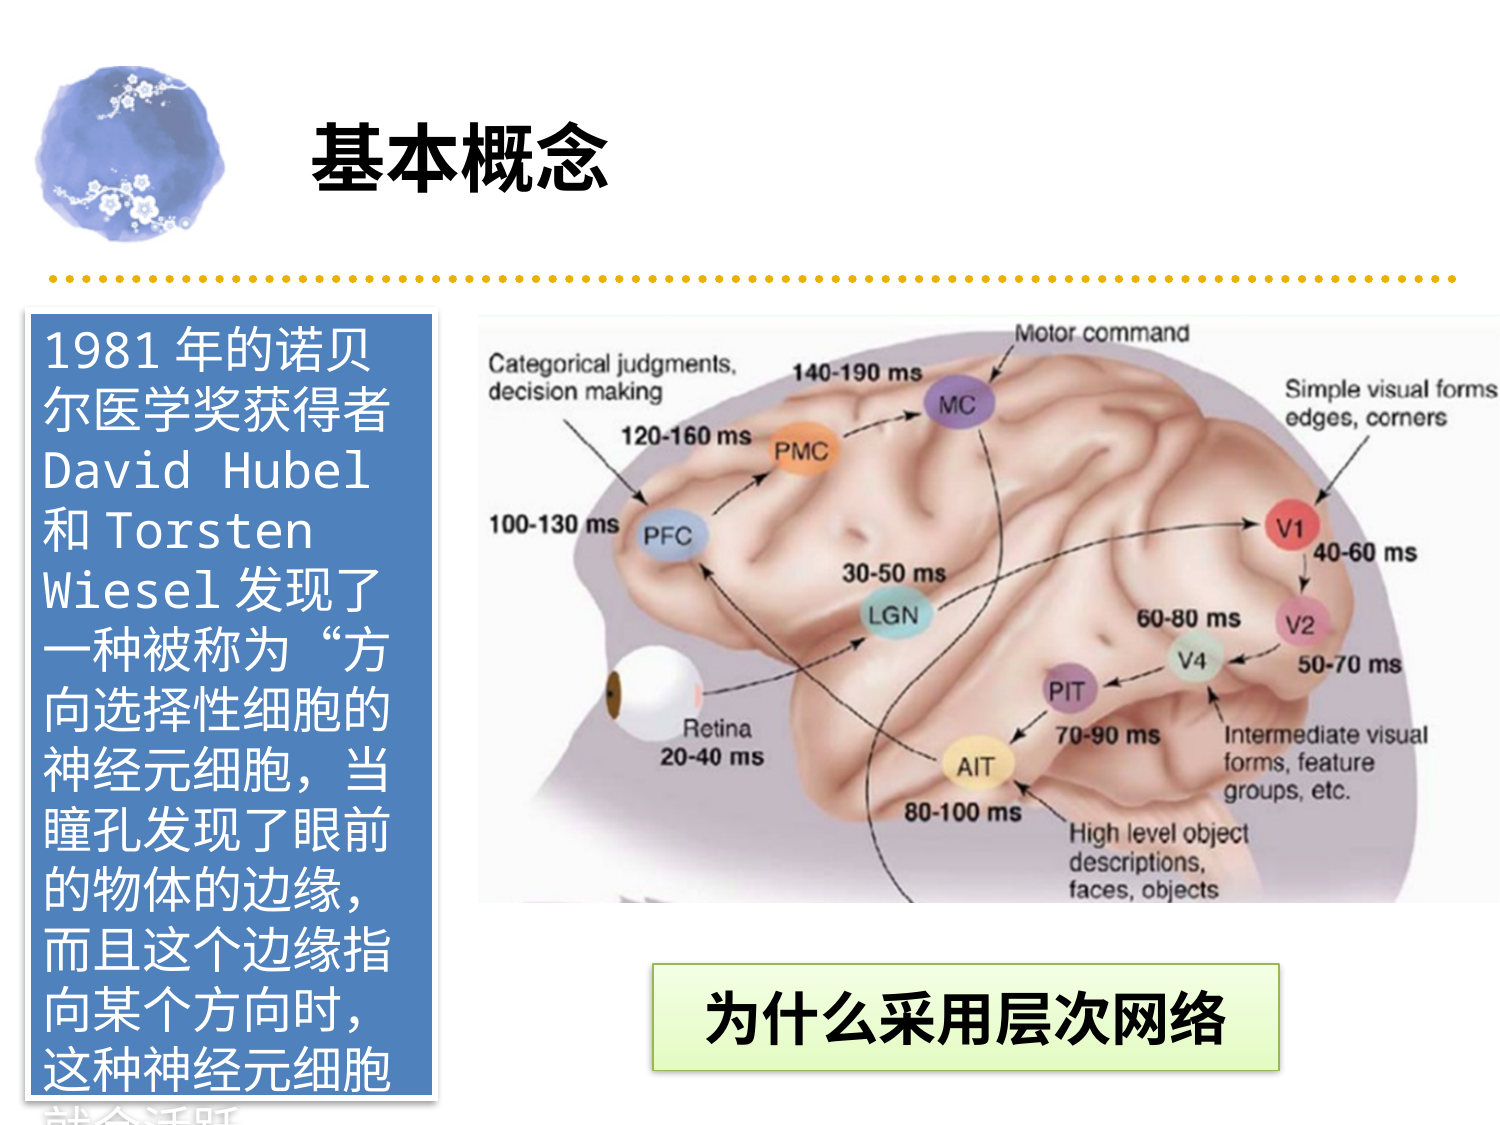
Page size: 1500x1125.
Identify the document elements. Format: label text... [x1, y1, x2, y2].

text_box 为什么采用层次网络 [652, 963, 1280, 1071]
picture [29, 66, 232, 248]
picture [478, 315, 1500, 903]
list 1981年的诺贝尔医学奖获得者 David Hubel和Torsten Wiesel发现了一种被称为“方向选择性细胞的神经元细胞，当瞳孔发现了眼前的物体的边缘，而且这个边缘指向某个方向时，这种神经元细胞就会活跃 [25, 307, 438, 1101]
title 基本概念 [265, 115, 656, 199]
